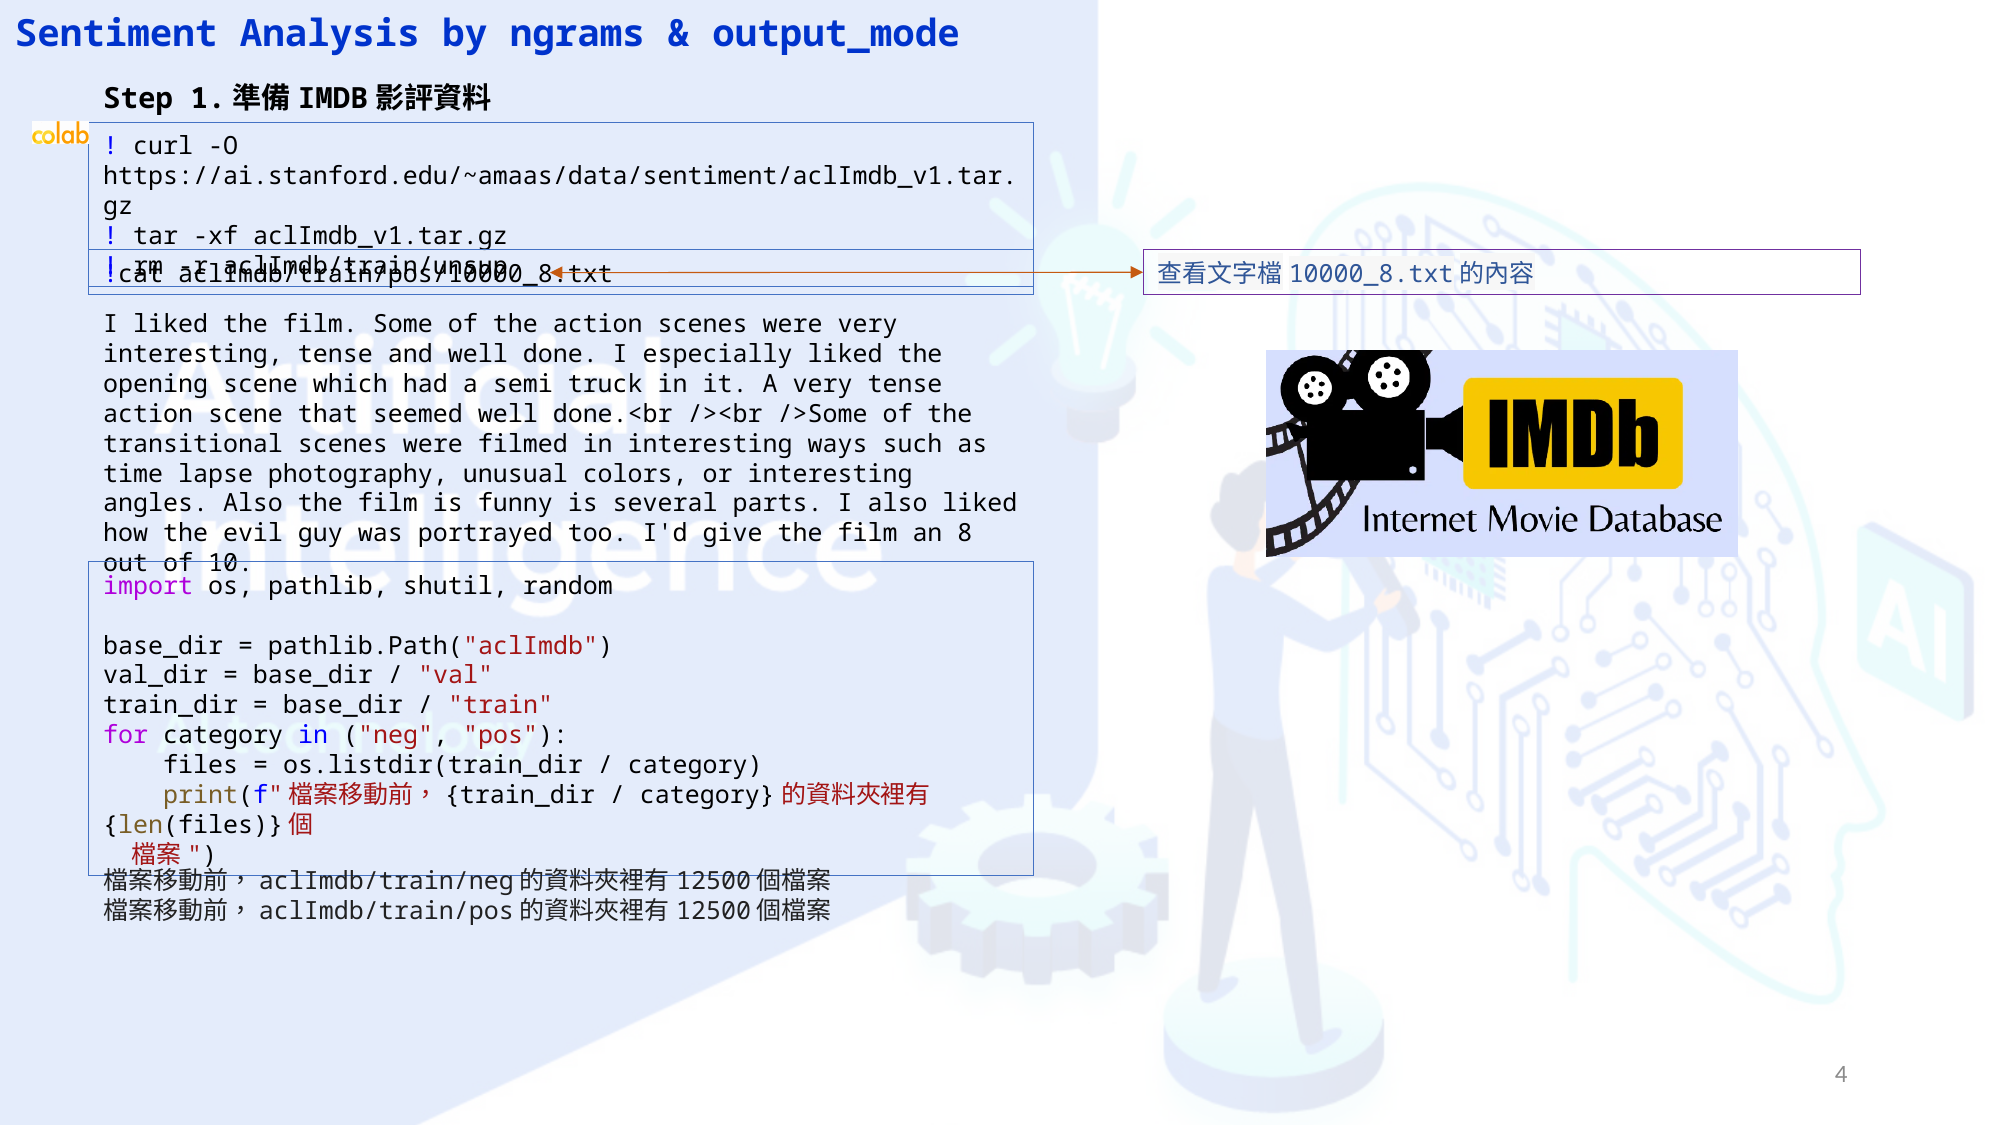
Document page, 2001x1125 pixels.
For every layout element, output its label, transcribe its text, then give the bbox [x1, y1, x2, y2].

text_box ! curl -O https://ai.stanford.edu/~amaas/data/sentiment/aclImdb_v1.tar.gz ! tar -xf aclImdb_v1.tar.gz ! rm -r aclImdb/train/unsup [88, 122, 1034, 249]
picture [32, 121, 89, 144]
text_box Sentiment Analysis by ngrams & output_mode [0, 1, 1214, 61]
text_box import os, pathlib, shutil, random base_dir = pathlib.Path("aclImdb") val_dir = base_dir / "val" train_dir = base_dir / "train" for category in ("neg", "pos"): files = os.listdir(train_dir / category) print(f"檔案移動前，{train_dir / category}的資料夾裡有{len(files)}個 檔案") [88, 561, 1034, 856]
text_box !cat aclImdb/train/pos/10000_8.txt [88, 249, 1034, 295]
text_box I liked the film. Some of the action scenes were very interesting, tense and well done. I especially liked the opening scene which had a semi truck in it. A very tense action scene that seemed well done.<br /><br />Some of the transitional scenes were filmed in interesting ways such as time lapse photography, unusual colors, or interesting angles. Also the film is funny is several parts. I also liked how the evil guy was portrayed too. I'd give the film an 8 out of 10. [88, 299, 1034, 561]
slide_number 3 [1412, 1042, 1863, 1103]
text_box Step 1.準備IMDB影評資料 [88, 71, 1034, 122]
picture [1266, 350, 1738, 557]
text_box 查看文字檔10000_8.txt的內容 [1143, 249, 1861, 295]
text_box 檔案移動前，aclImdb/train/neg的資料夾裡有12500個檔案 檔案移動前，aclImdb/train/pos的資料夾裡有12500個檔案 [88, 856, 1034, 932]
